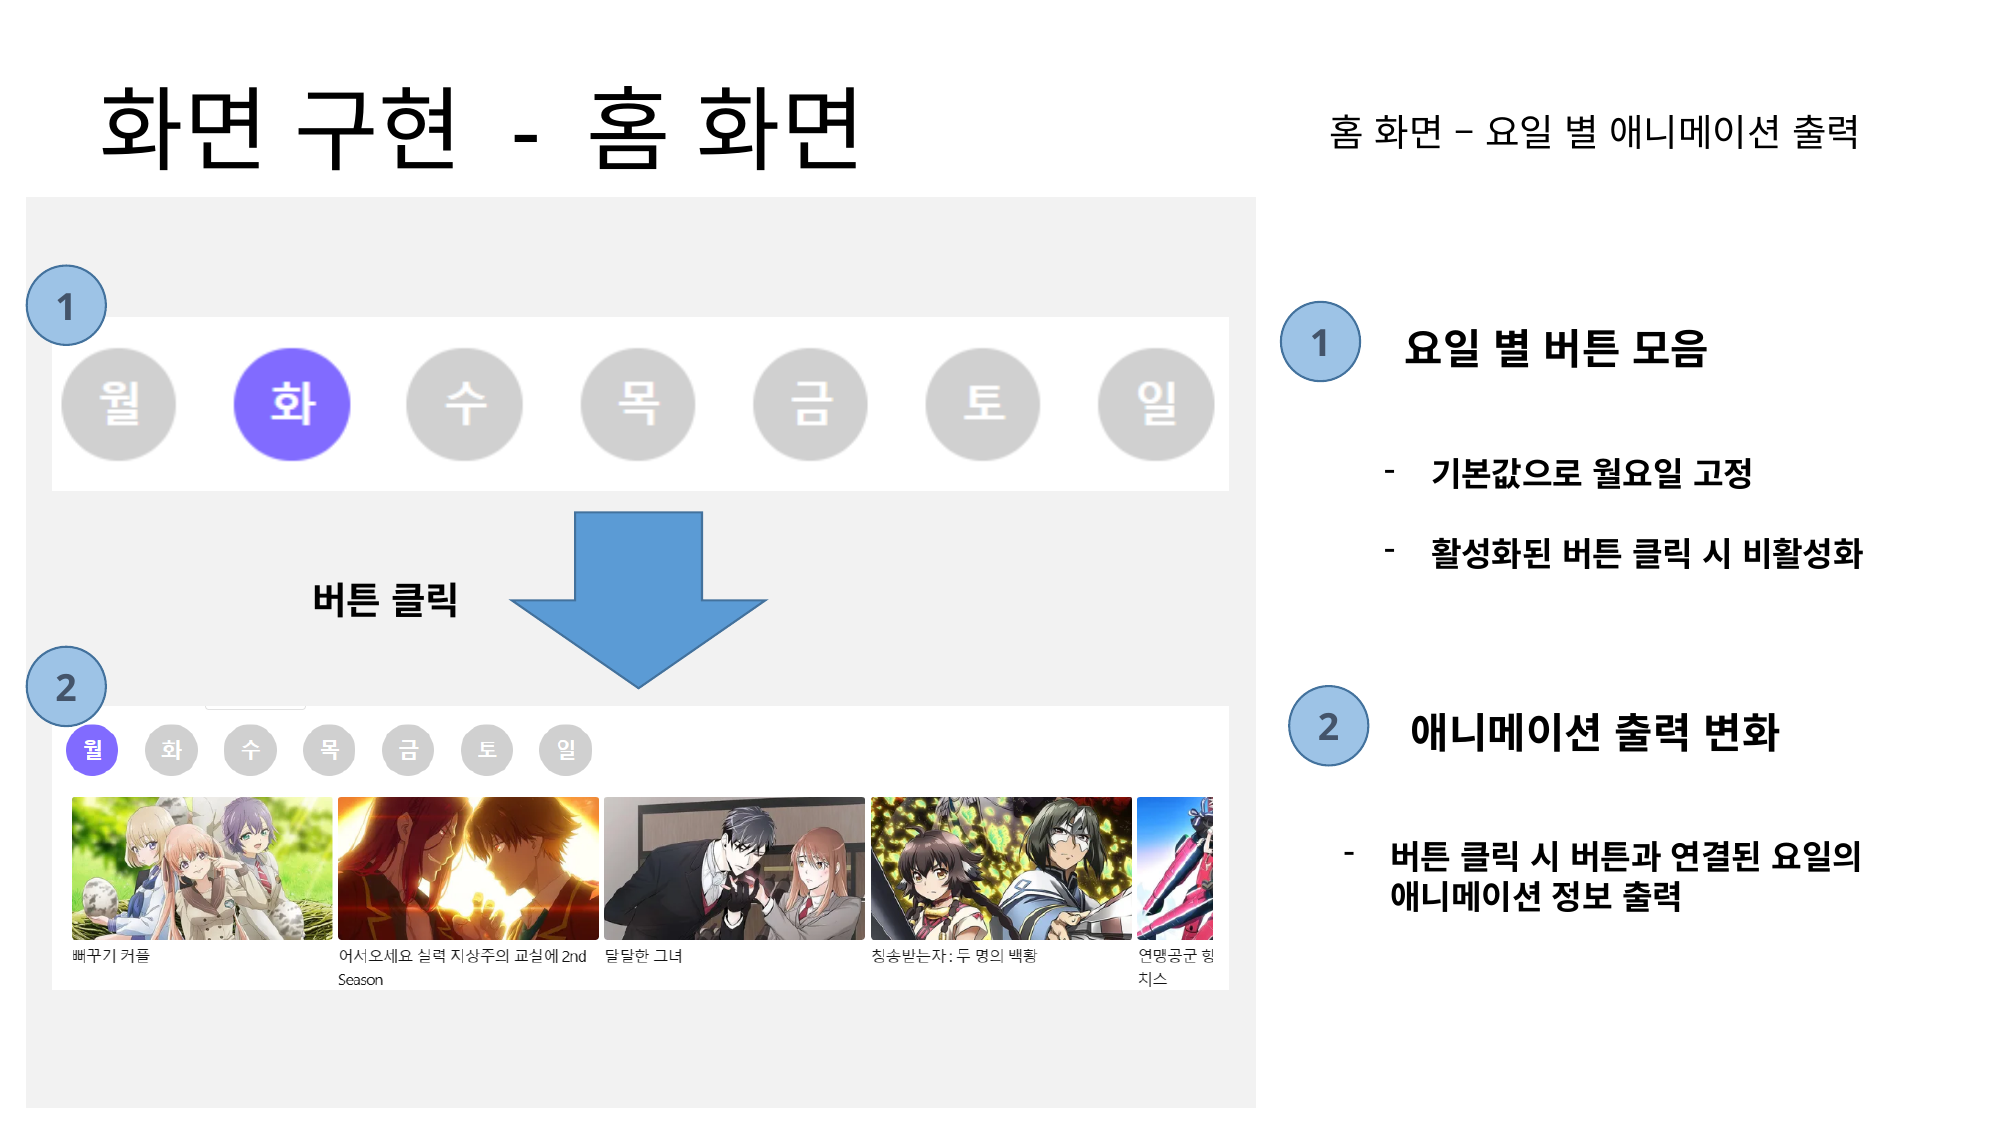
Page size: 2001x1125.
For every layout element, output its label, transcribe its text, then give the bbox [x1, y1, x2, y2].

text_box [508, 511, 769, 690]
text_box 버튼 클릭 시 버튼과 연결된 요일의 애니메이션 정보 출력 [1328, 828, 1935, 924]
title 화면 구현 - 홈 화면 [84, 70, 1124, 199]
picture [52, 317, 1229, 491]
picture [52, 706, 1229, 990]
text_box 요일 별 버튼 모음 [1389, 315, 1725, 381]
text_box 기본값으로 월요일 고정 활성화된 버튼 클릭 시 비활성화 [1369, 445, 1880, 581]
text_box 2 [25, 645, 107, 725]
text_box 2 [1288, 685, 1370, 767]
text_box 버튼 클릭 [297, 569, 476, 630]
text_box 애니메이션 출력 변화 [1396, 699, 1796, 765]
text_box 1 [25, 264, 107, 344]
text_box 홈 화면 – 요일 별 애니메이션 출력 [1315, 101, 1877, 162]
text_box 1 [1279, 300, 1362, 383]
text_box [26, 197, 1256, 1108]
